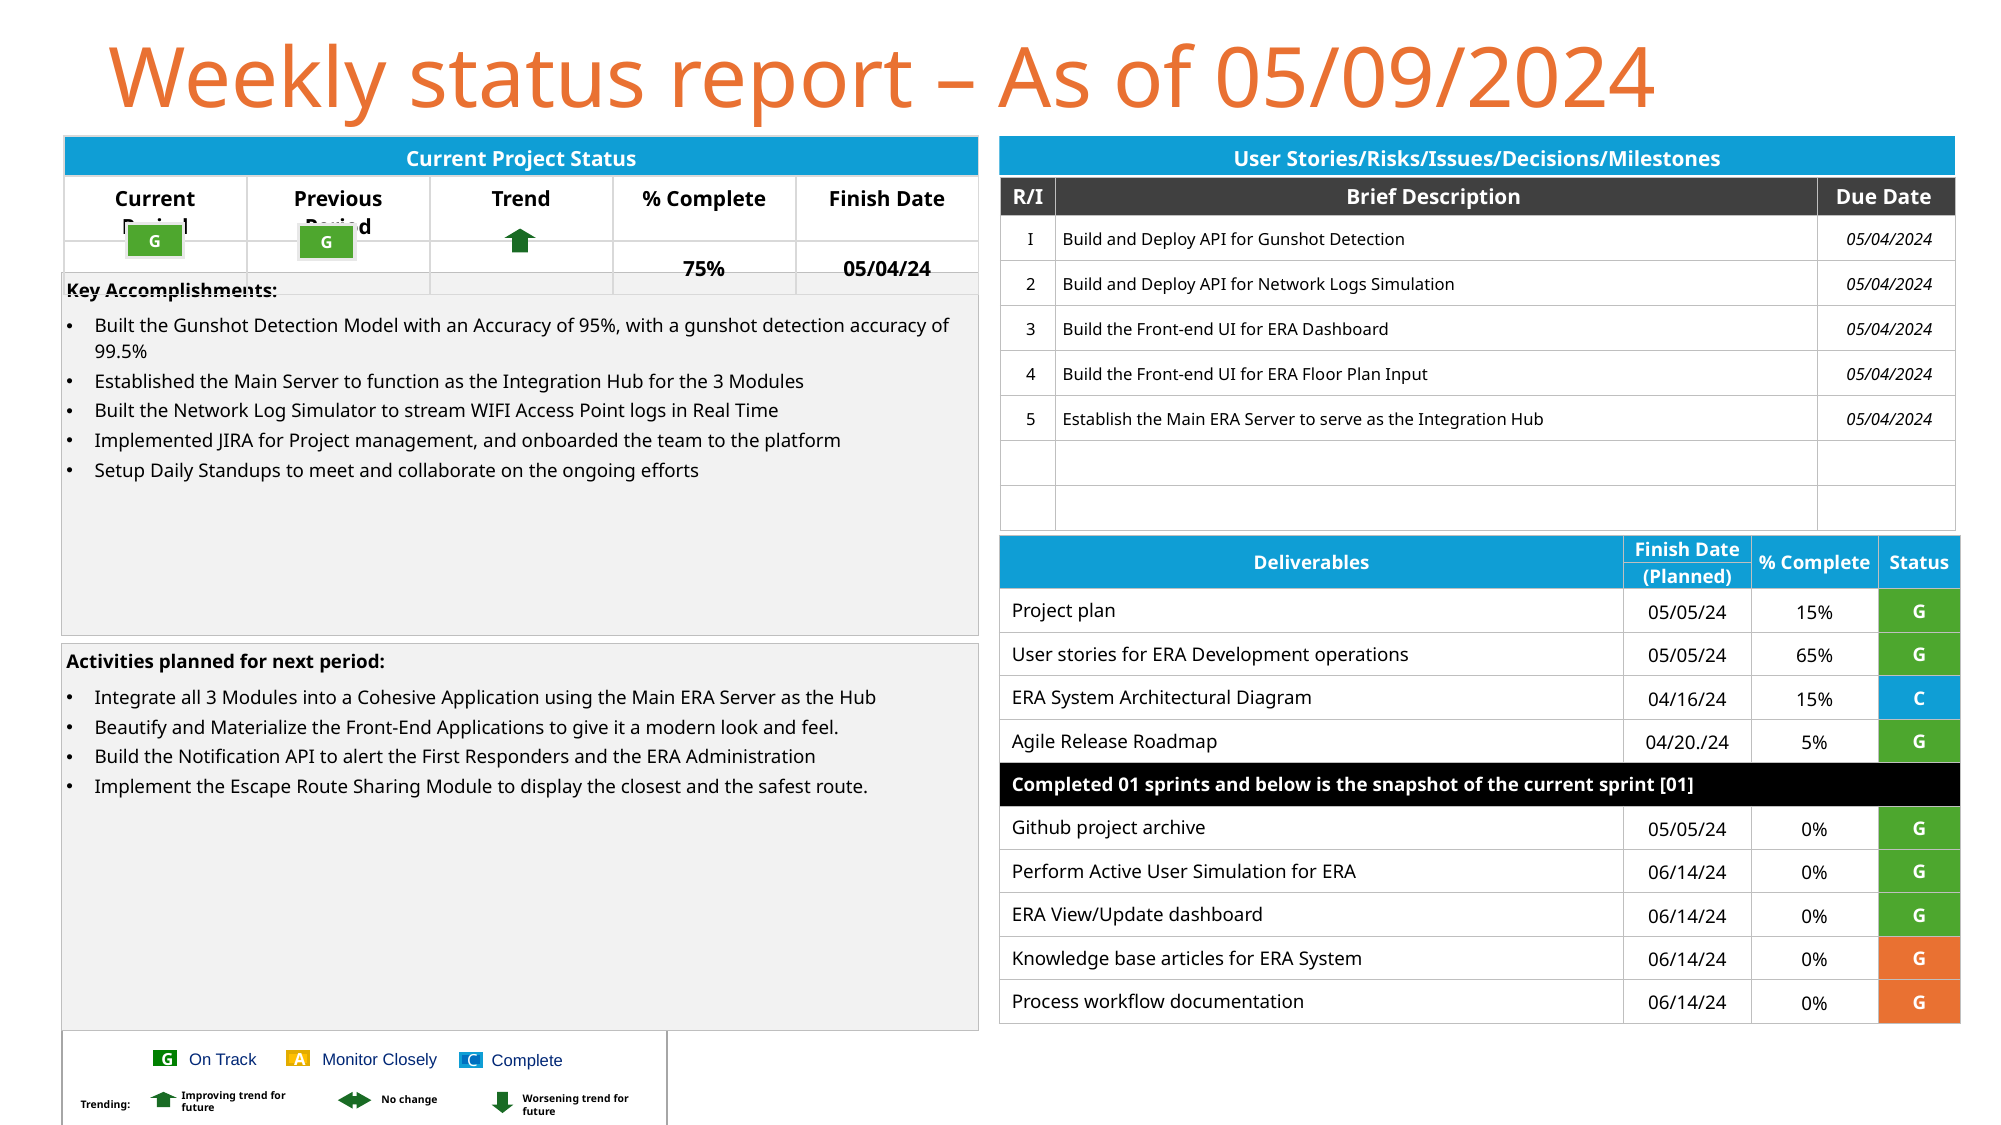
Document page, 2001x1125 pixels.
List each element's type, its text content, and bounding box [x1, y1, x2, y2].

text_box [61, 1029, 668, 1125]
table_cell 05/05/24 [1624, 589, 1751, 632]
table_cell % Complete [614, 177, 795, 240]
table_cell G [1879, 850, 1960, 892]
table_cell G [1879, 720, 1960, 762]
table_cell [1056, 486, 1817, 530]
table_cell Project plan [1000, 589, 1623, 632]
table_header Key Accomplishments: Built the Gunshot Detection Model with an Accuracy of 95%, with a gunshot detection accuracy of 99.5% Established the Main Server to function as the Integration Hub for the 3 Modules Built the Network Log Simulator to stream WIFI Access Point logs in Real Time Implemented JIRA for Project management, and onboarded the team to the platform Setup Daily Standups to meet and collaborate on the ongoing efforts [62, 295, 978, 635]
table_cell 15% [1752, 676, 1878, 719]
text_box [504, 228, 536, 253]
table_cell [65, 242, 246, 294]
table_cell Build and Deploy API for Network Logs Simulation [1056, 261, 1817, 305]
text_box User Stories/Risks/Issues/Decisions/Milestones [999, 136, 1955, 175]
table_cell 05/04/24 [797, 242, 978, 294]
table_cell 5% [1752, 720, 1878, 762]
table_cell 06/14/24 [1624, 893, 1751, 936]
table_cell [1056, 441, 1817, 485]
table_cell [248, 242, 429, 294]
table_cell 15% [1752, 589, 1878, 632]
text_box G [125, 222, 185, 259]
table_cell G [1879, 589, 1960, 632]
table_cell Current Period [65, 177, 246, 240]
table_cell 0% [1752, 893, 1878, 936]
table_cell 05/05/24 [1624, 633, 1751, 675]
table_cell [431, 242, 612, 294]
table_cell [1818, 486, 1955, 530]
table_header R/I [1001, 178, 1055, 215]
table_header Deliverables [1000, 536, 1623, 588]
table_cell Build the Front-end UI for ERA Floor Plan Input [1056, 351, 1817, 395]
table_cell Build the Front-end UI for ERA Dashboard [1056, 306, 1817, 350]
table_cell 75% [614, 242, 795, 294]
table_cell Completed 01 sprints and below is the snapshot of the current sprint [01] [1000, 763, 1960, 806]
table_header Brief Description [1056, 178, 1817, 215]
table_cell 04/20./24 [1624, 720, 1751, 762]
table_cell 06/14/24 [1624, 937, 1751, 979]
table_cell [1001, 441, 1055, 485]
table_cell G [1879, 980, 1960, 1023]
table_cell 65% [1752, 633, 1878, 675]
table_cell 05/04/2024 [1818, 351, 1955, 395]
table_cell 05/04/2024 [1818, 216, 1955, 260]
table_cell Github project archive [1000, 807, 1623, 849]
table_cell 0% [1752, 980, 1878, 1023]
table_cell 0% [1752, 850, 1878, 892]
table_cell G [1879, 937, 1960, 979]
table_cell [1001, 486, 1055, 530]
table_cell Previous Period [248, 177, 429, 240]
table_cell 4 [1001, 351, 1055, 395]
table_cell 05/04/2024 [1818, 306, 1955, 350]
table_cell 04/16/24 [1624, 676, 1751, 719]
table_cell G [1879, 807, 1960, 849]
title Weekly status report – As of 05/09/2024 [93, 28, 1907, 165]
table_cell 06/14/24 [1624, 850, 1751, 892]
table_cell User stories for ERA Development operations [1000, 633, 1623, 675]
table_cell ERA System Architectural Diagram [1000, 676, 1623, 719]
table_header Finish Date [1624, 536, 1751, 562]
table_cell 0% [1752, 807, 1878, 849]
table_cell Perform Active User Simulation for ERA [1000, 850, 1623, 892]
table_cell Trend [431, 177, 612, 240]
table_header Due Date [1818, 178, 1955, 215]
table_header Status [1879, 536, 1960, 588]
table_cell (Planned) [1624, 563, 1751, 588]
table_cell 0% [1752, 937, 1878, 979]
table_cell Build and Deploy API for Gunshot Detection [1056, 216, 1817, 260]
table_cell I [1001, 216, 1055, 260]
table_cell 05/04/2024 [1818, 261, 1955, 305]
table_cell 06/14/24 [1624, 980, 1751, 1023]
table_cell 05/04/2024 [1818, 396, 1955, 440]
table_cell ERA View/Update dashboard [1000, 893, 1623, 936]
table_cell Establish the Main ERA Server to serve as the Integration Hub [1056, 396, 1817, 440]
table_cell 05/05/24 [1624, 807, 1751, 849]
table_cell 2 [1001, 261, 1055, 305]
table_cell 5 [1001, 396, 1055, 440]
table_header % Complete [1752, 536, 1878, 588]
table_header Activities planned for next period: Integrate all 3 Modules into a Cohesive Application using the Main ERA Server as the Hub Beautify and Materialize the Front-End Applications to give it a modern look and feel. Build the Notification API to alert the First Responders and the ERA Administration Implement the Escape Route Sharing Module to display the closest and the safest route. [62, 644, 978, 1030]
table_cell [1818, 441, 1955, 485]
table_cell G [1879, 633, 1960, 675]
table_header Current Project Status [65, 137, 978, 175]
table_cell Knowledge base articles for ERA System [1000, 937, 1623, 979]
table_cell C [1879, 676, 1960, 719]
table_cell Finish Date [797, 177, 978, 240]
table_cell Process workflow documentation [1000, 980, 1623, 1023]
table_cell 3 [1001, 306, 1055, 350]
table_cell Agile Release Roadmap [1000, 720, 1623, 762]
table_cell G [1879, 893, 1960, 936]
text_box G [297, 223, 357, 261]
